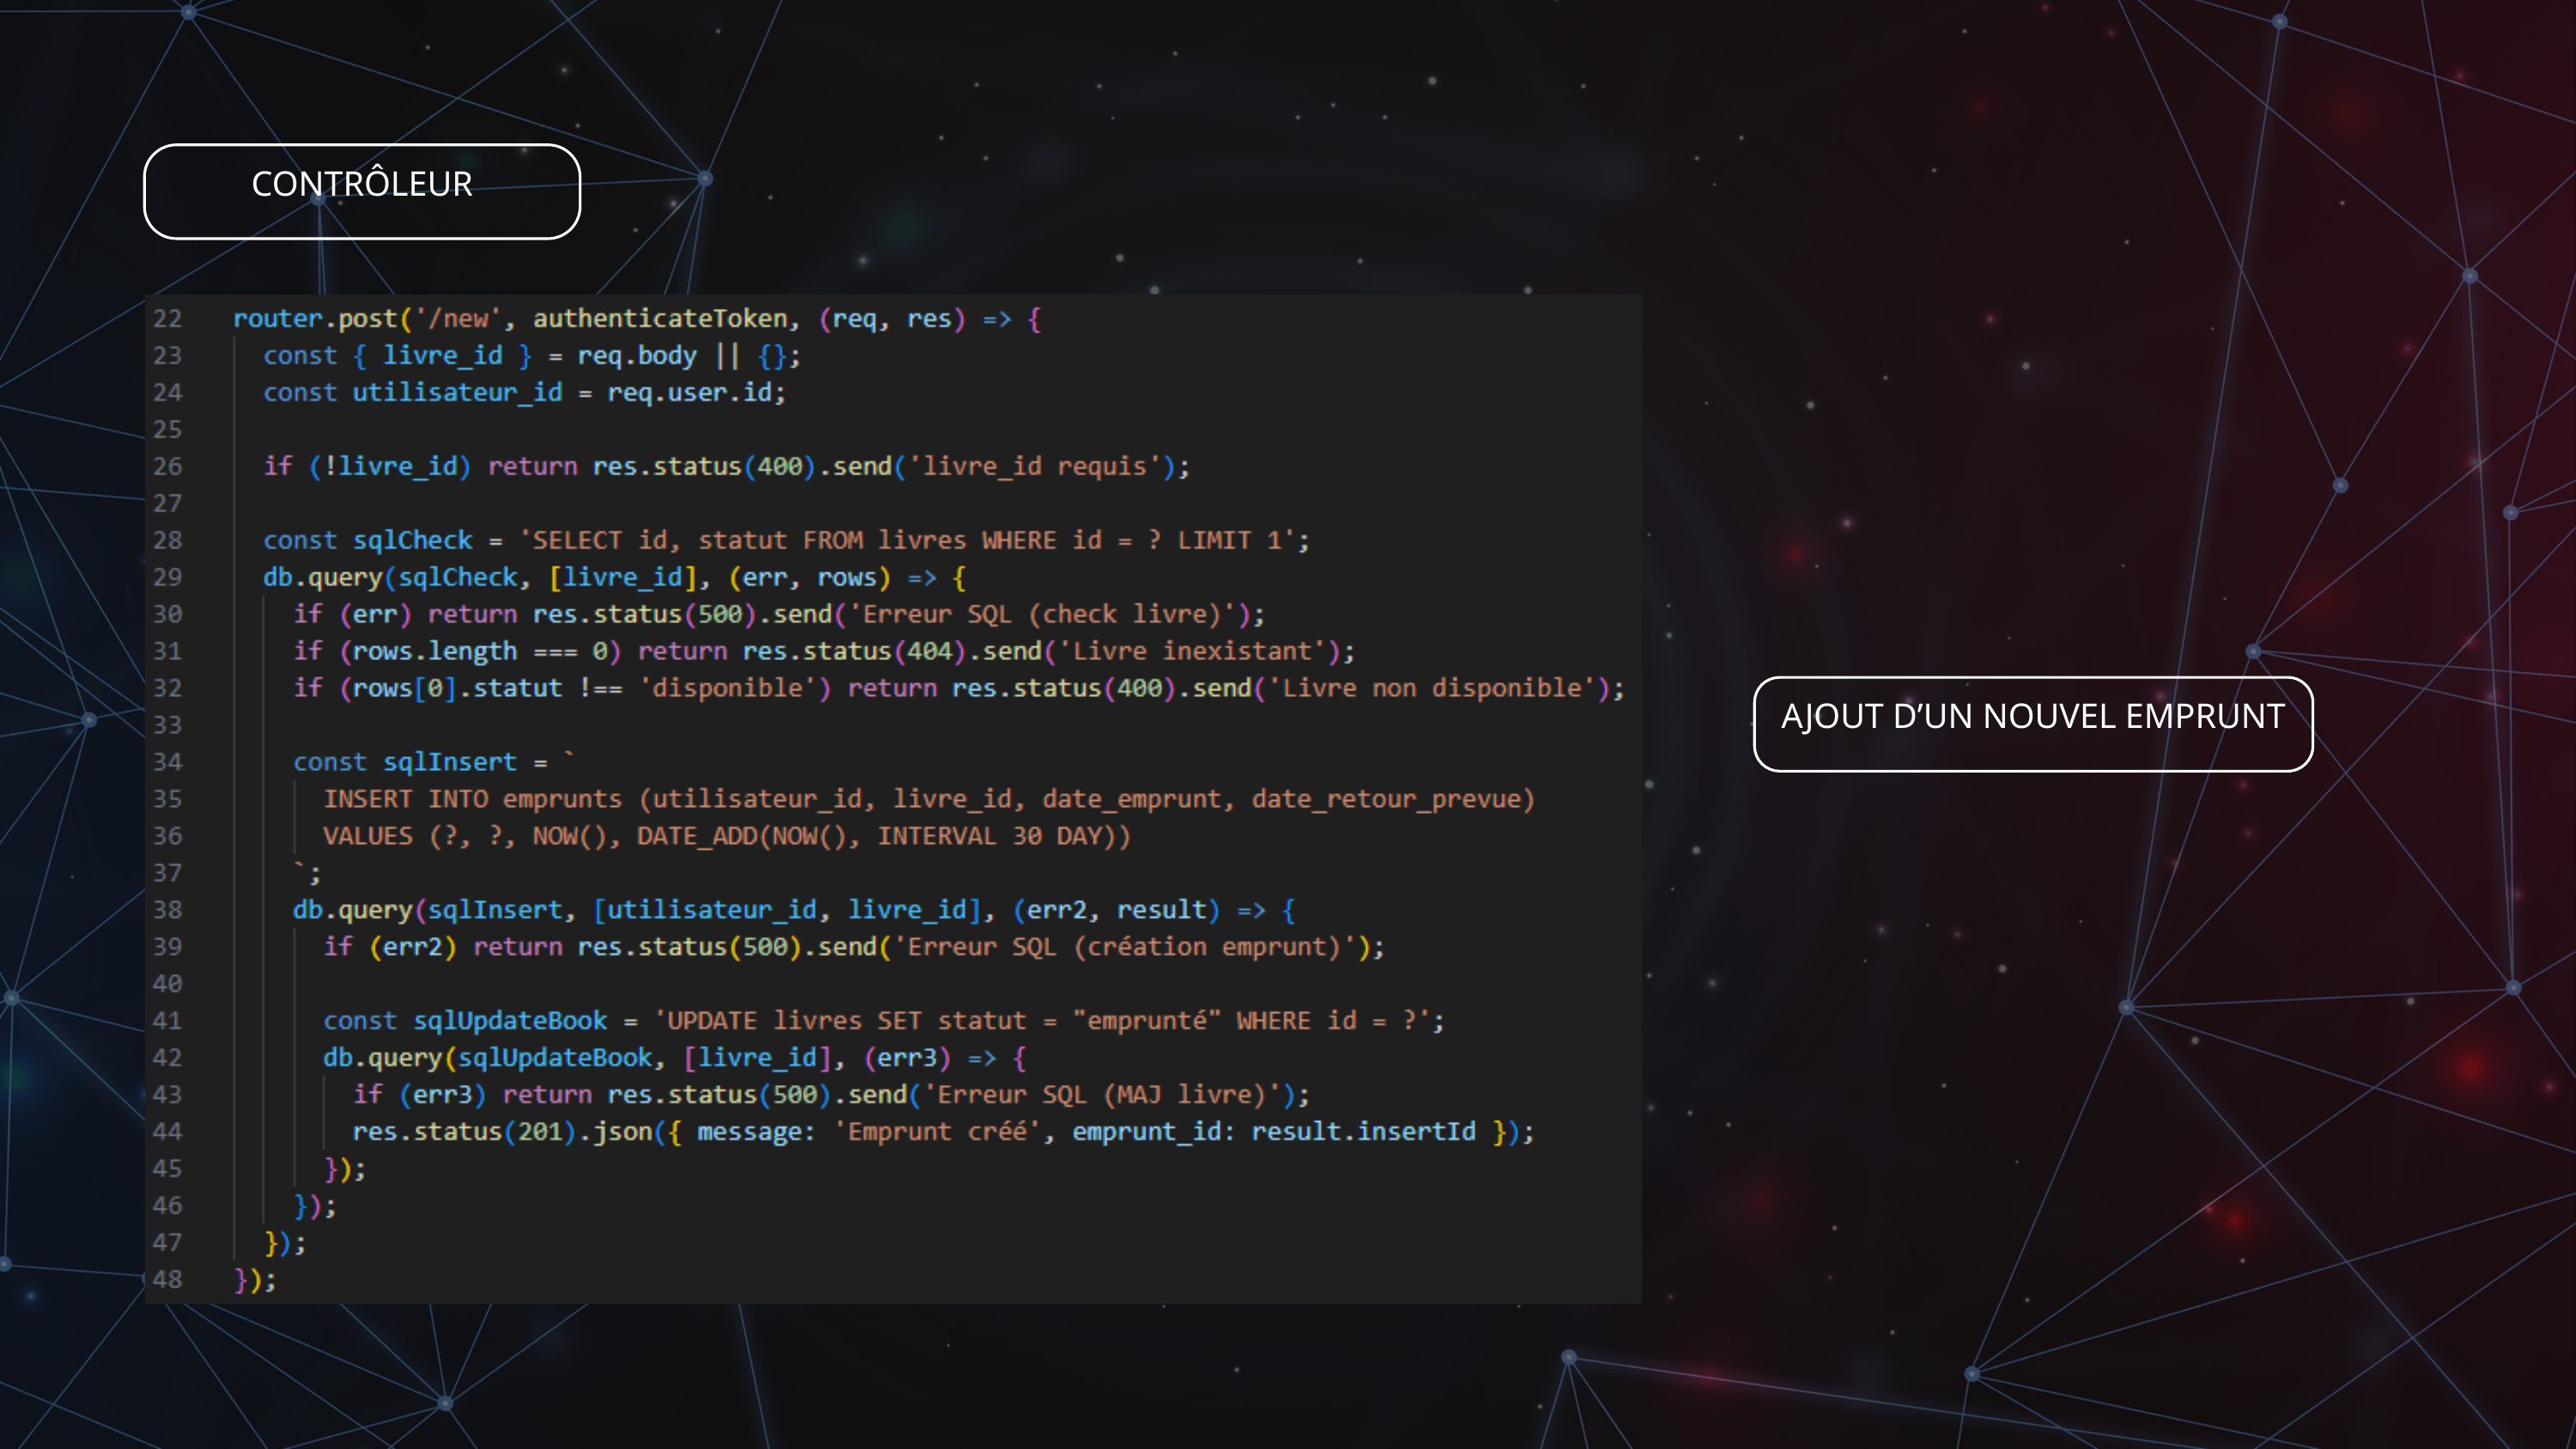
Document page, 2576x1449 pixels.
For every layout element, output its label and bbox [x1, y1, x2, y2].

text_box [143, 144, 580, 239]
text_box [144, 294, 1643, 1304]
text_box [0, 0, 2576, 1449]
text_box [1754, 676, 2313, 772]
